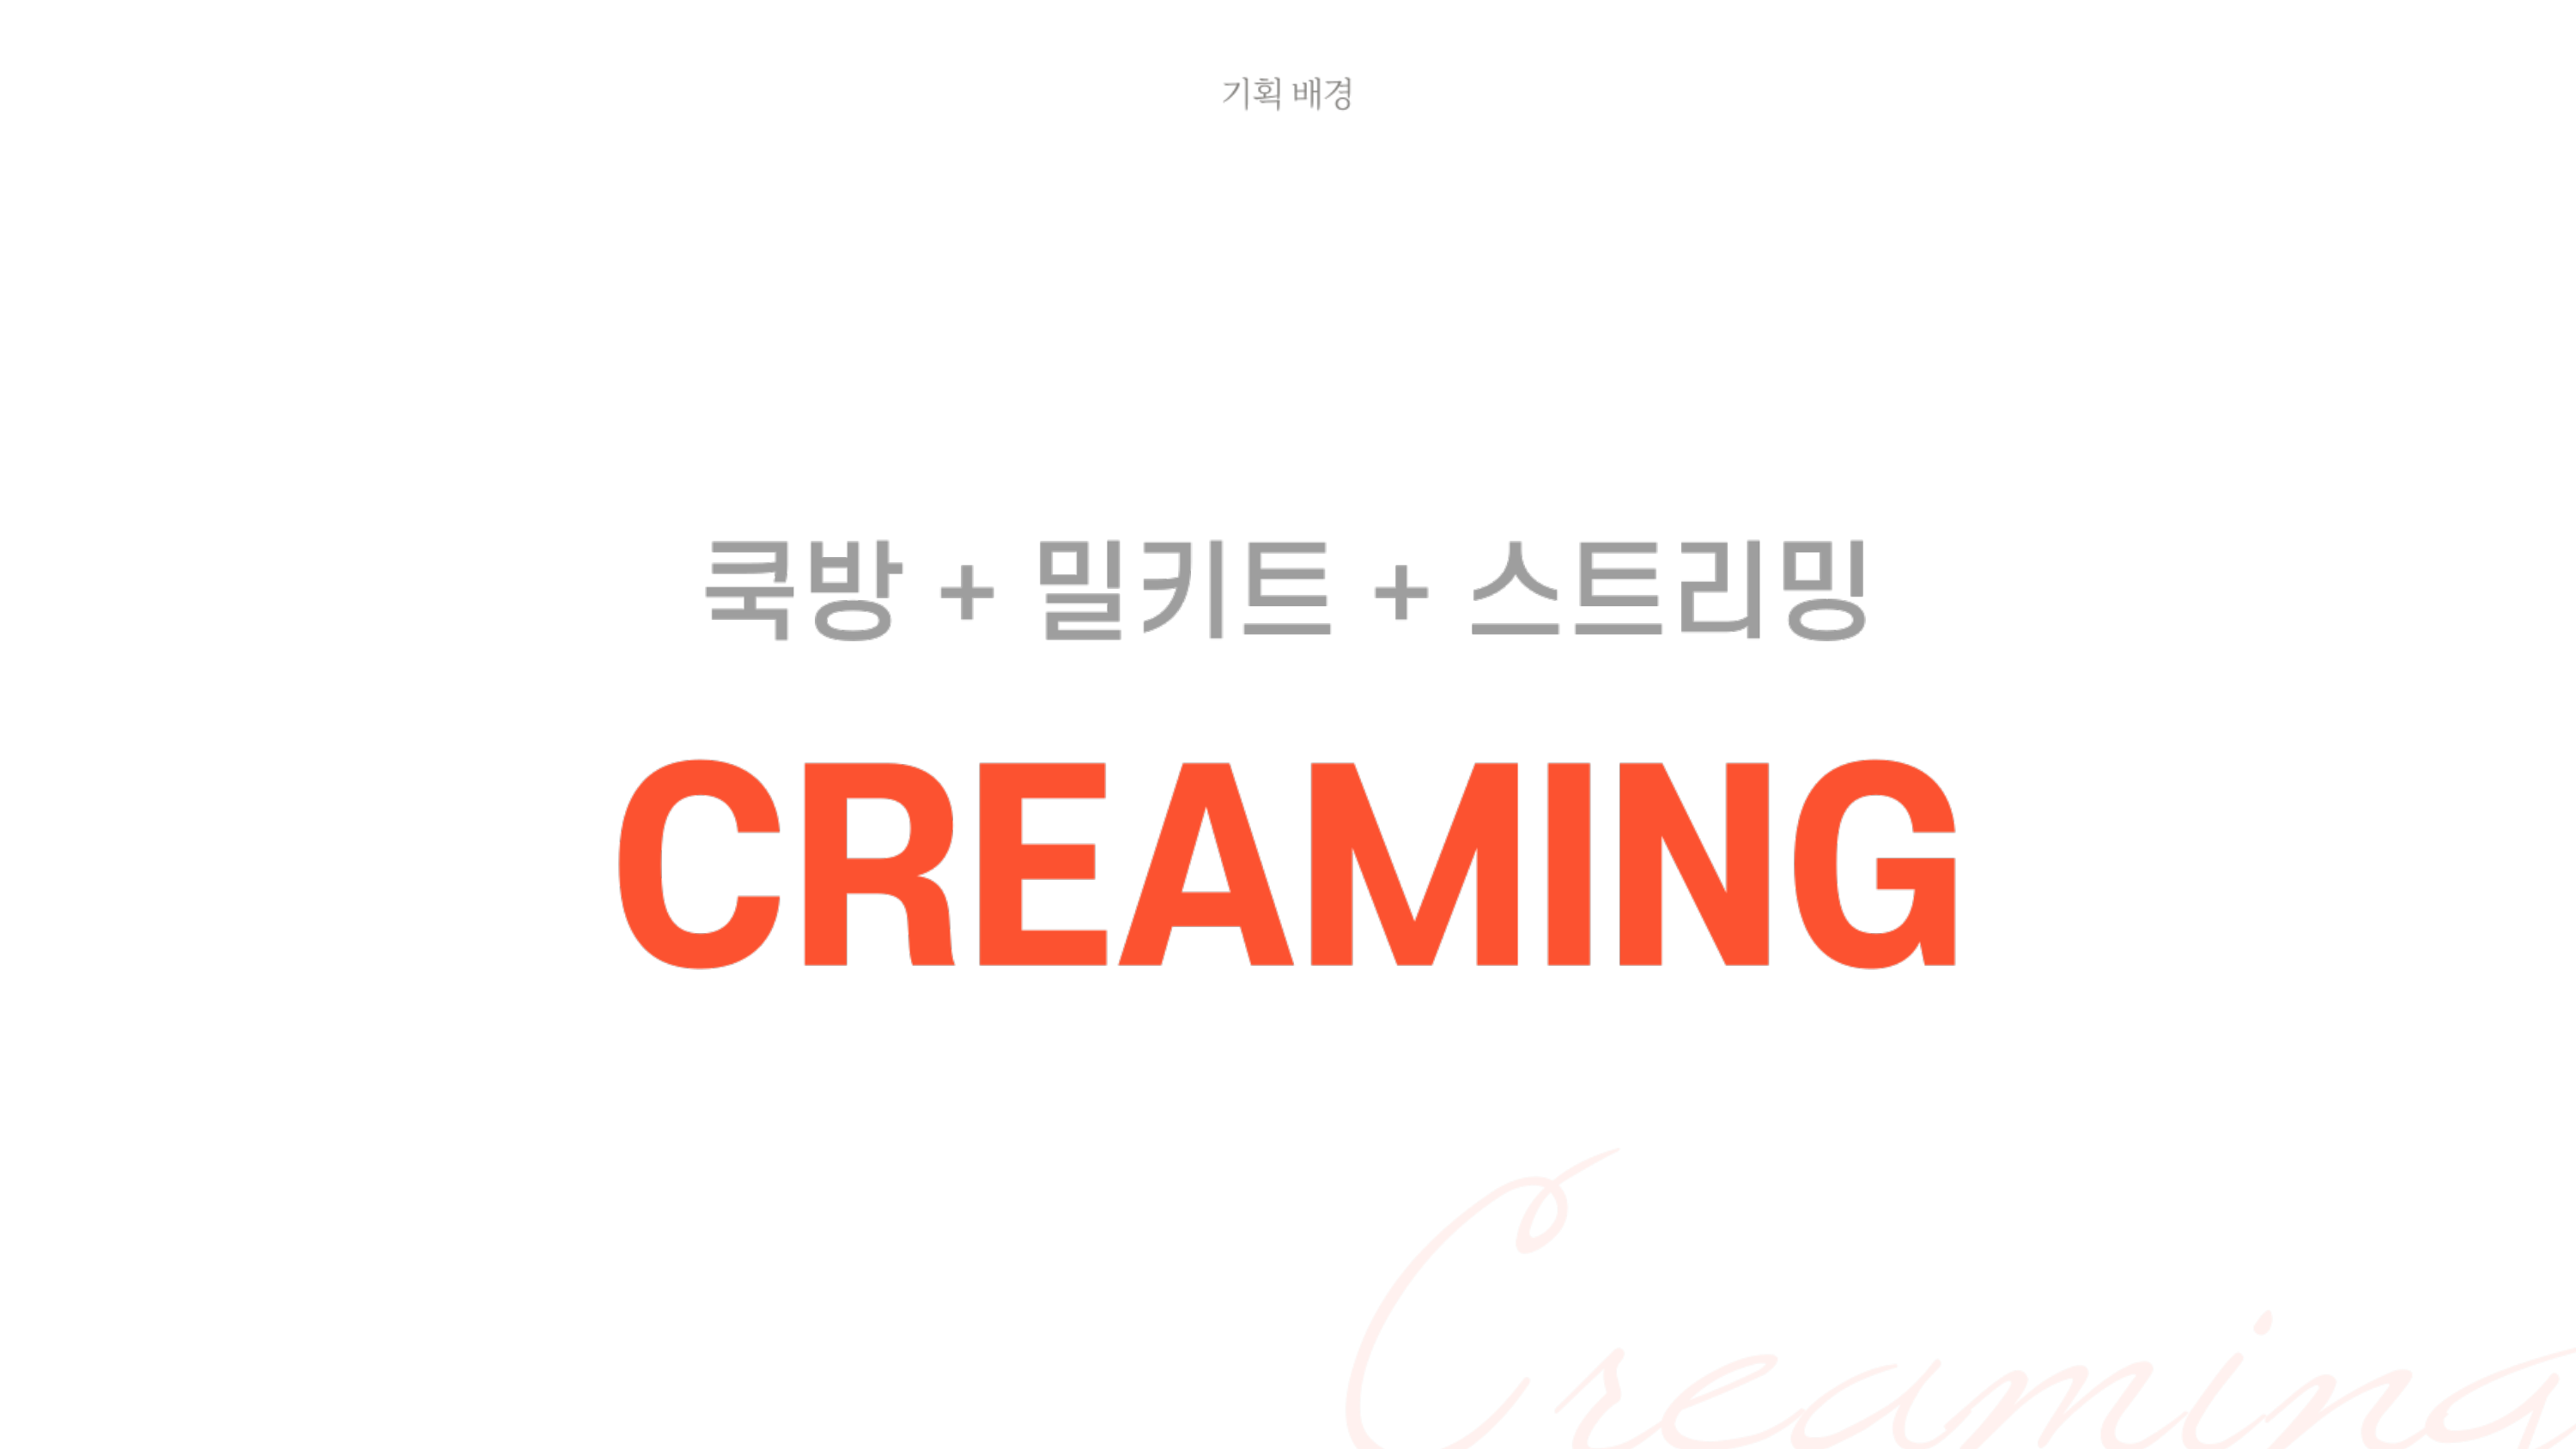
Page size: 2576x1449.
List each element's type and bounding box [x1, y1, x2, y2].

picture [390, 497, 2576, 1449]
picture [984, 63, 1375, 126]
